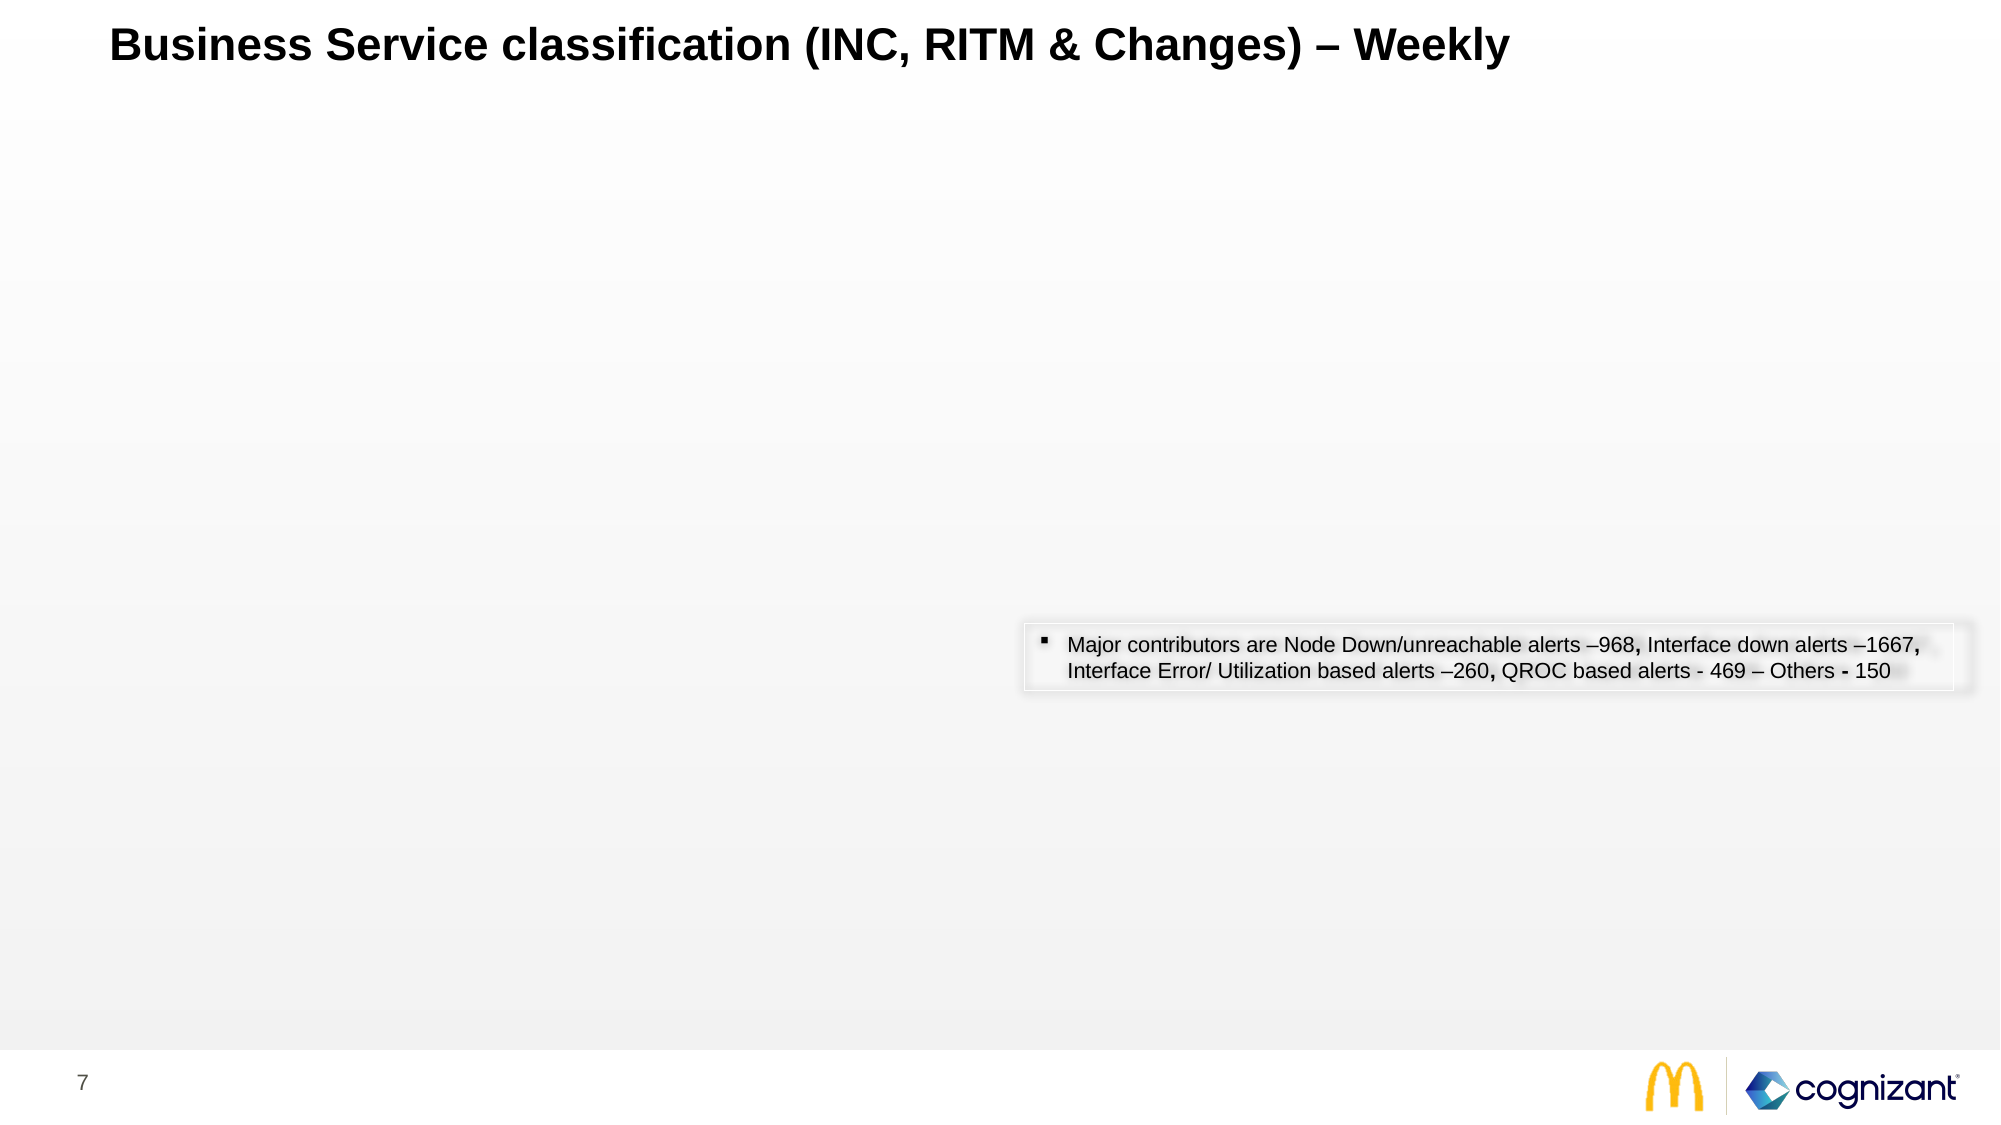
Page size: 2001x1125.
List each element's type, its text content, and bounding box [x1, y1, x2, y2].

title Business Service classification (INC, RITM & Changes) – Weekly [94, 6, 1983, 86]
text_box Major contributors are Node Down/unreachable alerts –968, Interface down alerts –1667, Interface Error/ Utilization based alerts –260, QROC based alerts - 469 – Others - 150 [1024, 623, 1954, 691]
picture [1627, 1037, 1975, 1125]
